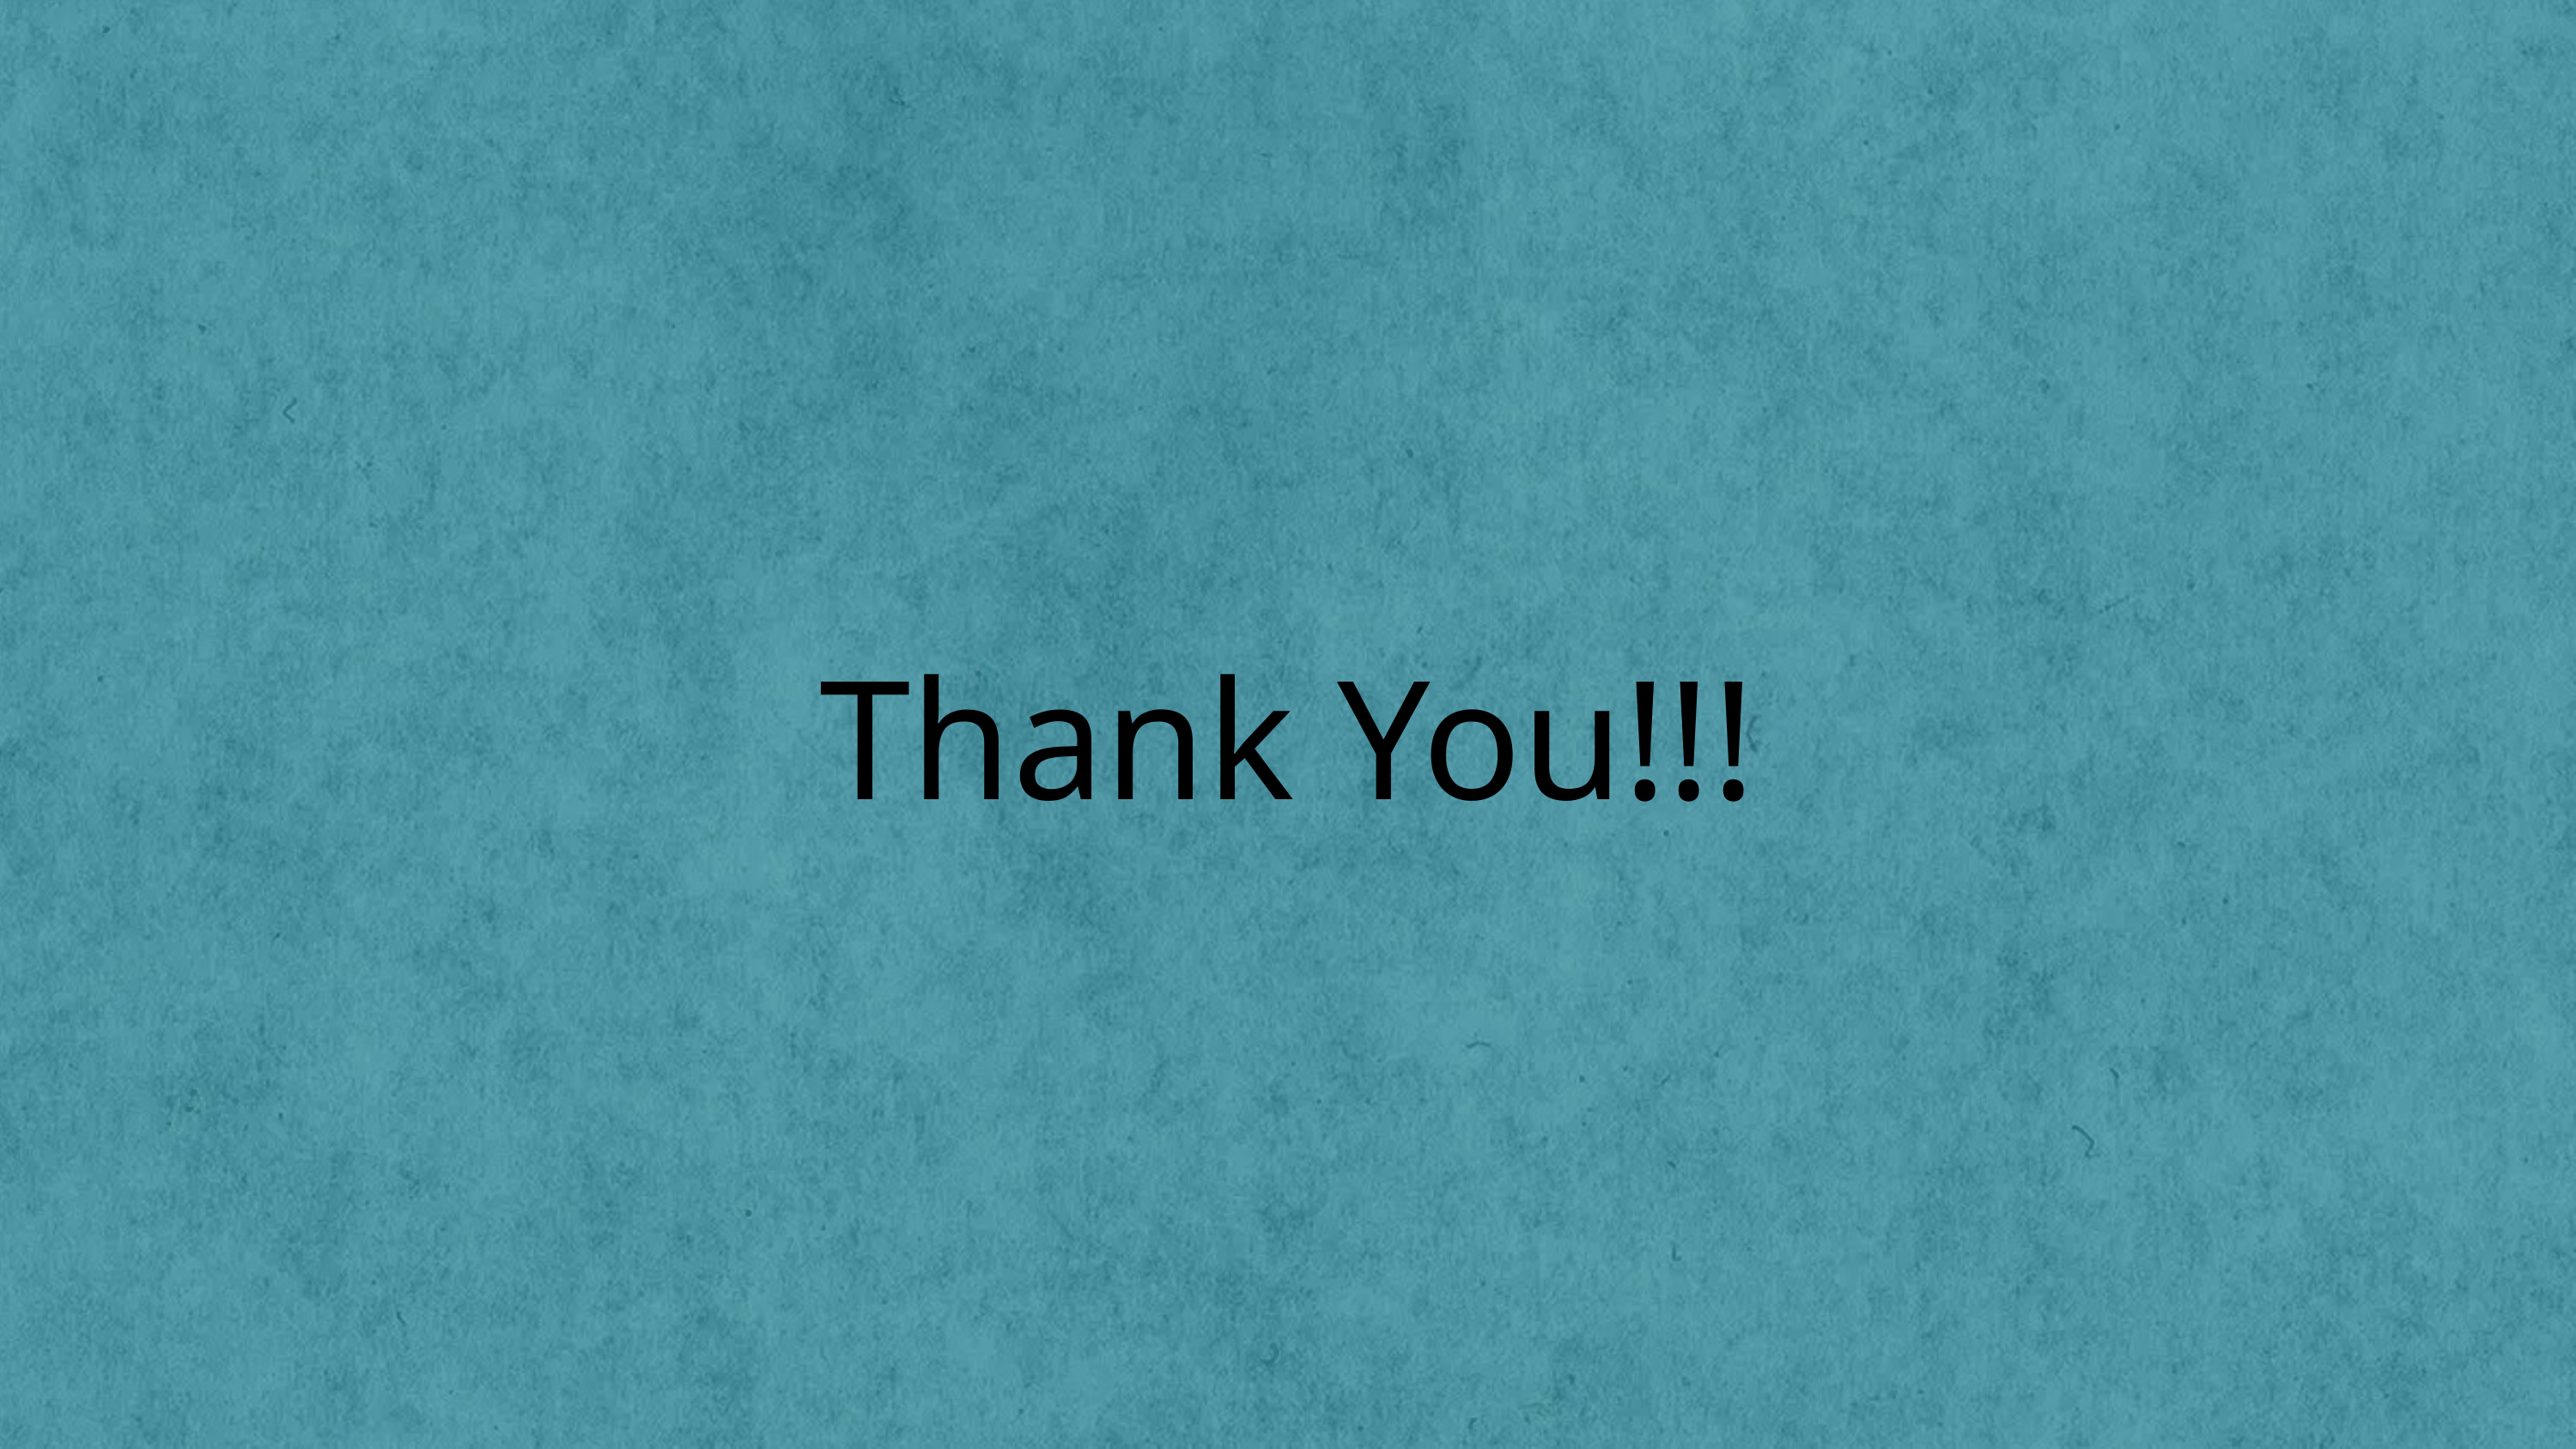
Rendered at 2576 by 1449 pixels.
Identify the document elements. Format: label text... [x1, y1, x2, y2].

text_box Thank You!!! [792, 602, 1784, 833]
text_box [0, 0, 2576, 1449]
